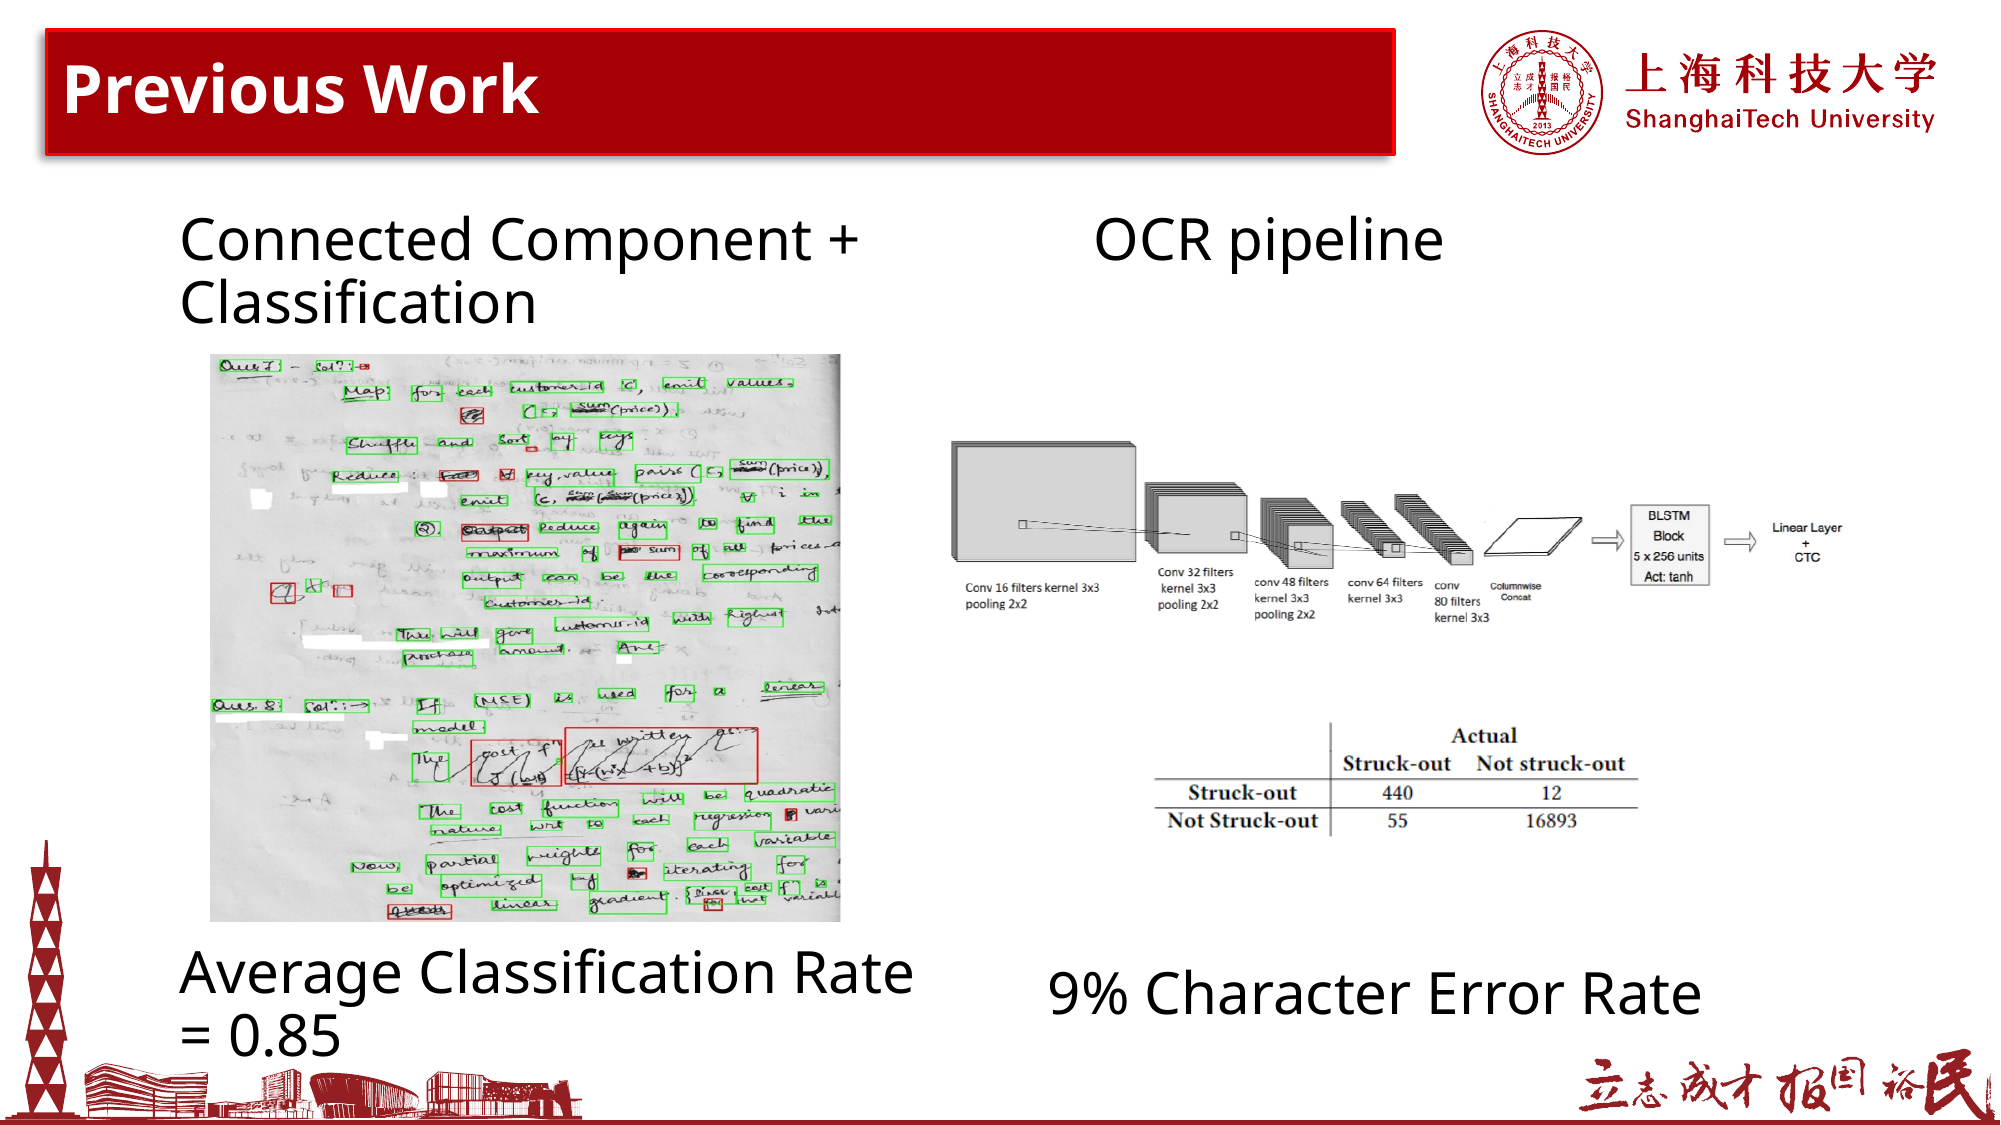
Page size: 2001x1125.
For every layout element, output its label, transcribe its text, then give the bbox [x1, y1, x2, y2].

text_box OCR pipeline 9% Character Error Rate [1033, 639, 1755, 1049]
picture [939, 431, 1849, 639]
picture [210, 354, 841, 923]
text_box Connected Component + Classification Average Classification Rate = 0.85 [164, 202, 967, 1049]
picture [1138, 710, 1650, 844]
title Previous Work [45, 28, 1396, 156]
text_box OCR pipeline 9% Character Error Rate [1033, 202, 1755, 431]
